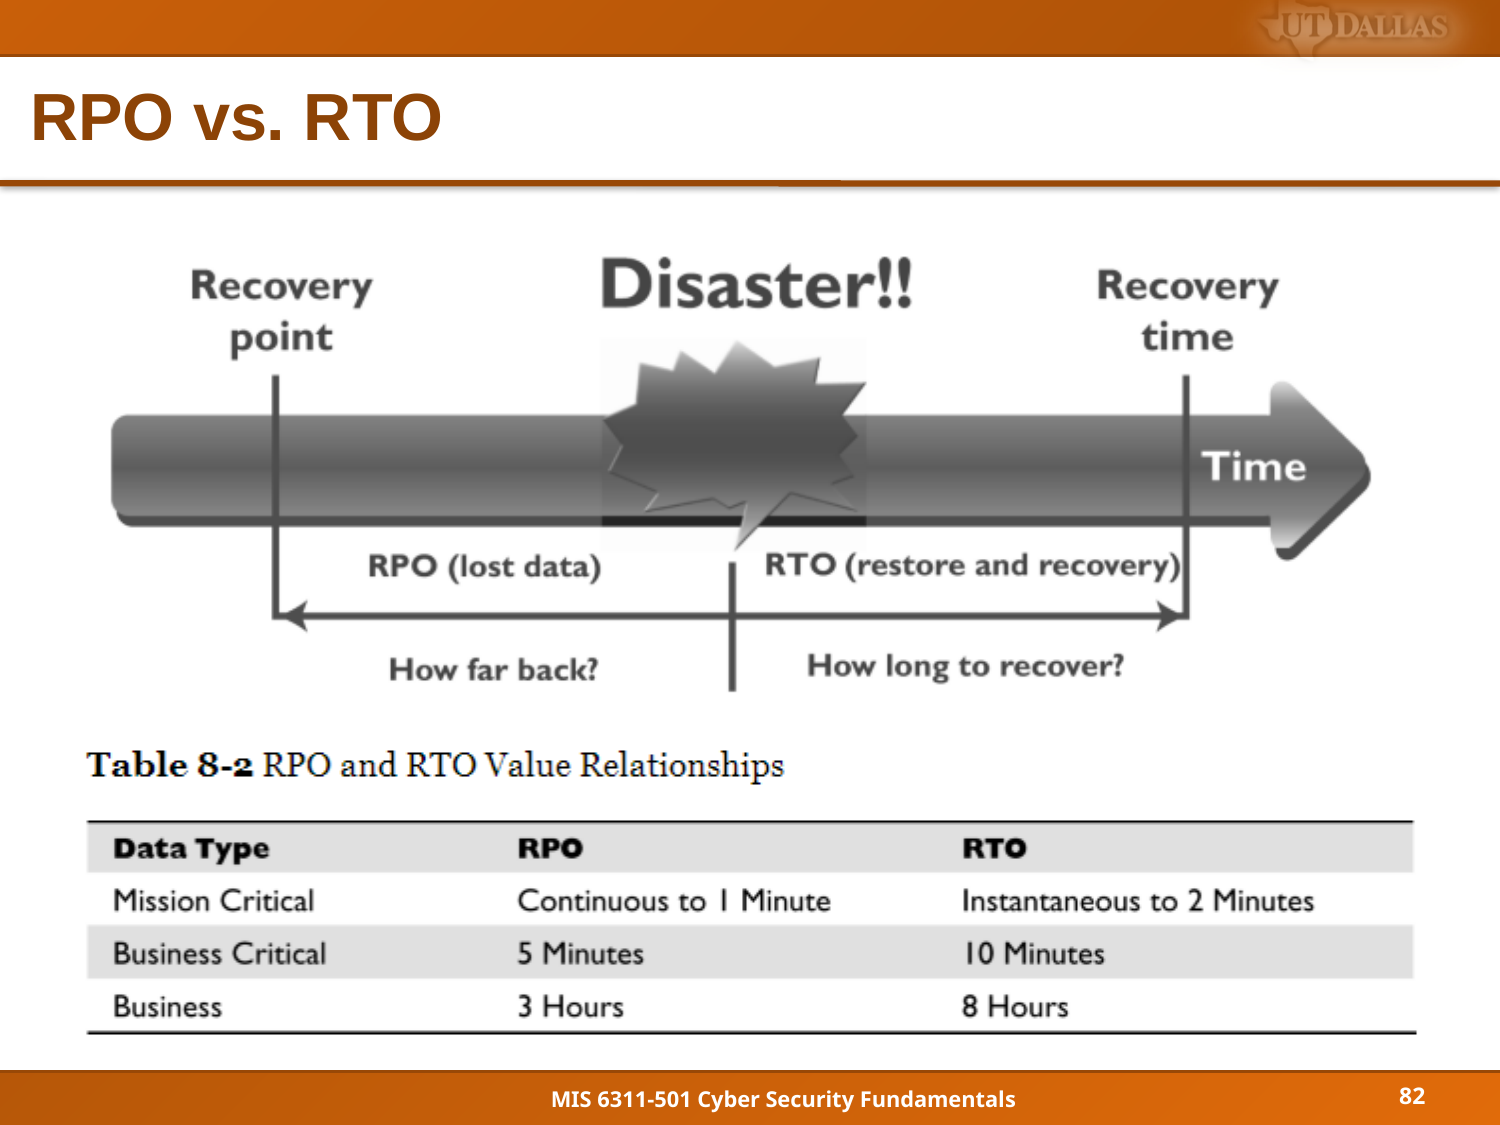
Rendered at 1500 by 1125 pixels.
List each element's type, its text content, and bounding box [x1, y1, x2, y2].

picture [1218, 0, 1500, 62]
title RPO vs. RTO [0, 62, 1500, 176]
slide_number 82 [1350, 1076, 1475, 1120]
picture [73, 737, 1429, 1055]
picture [70, 212, 1409, 713]
